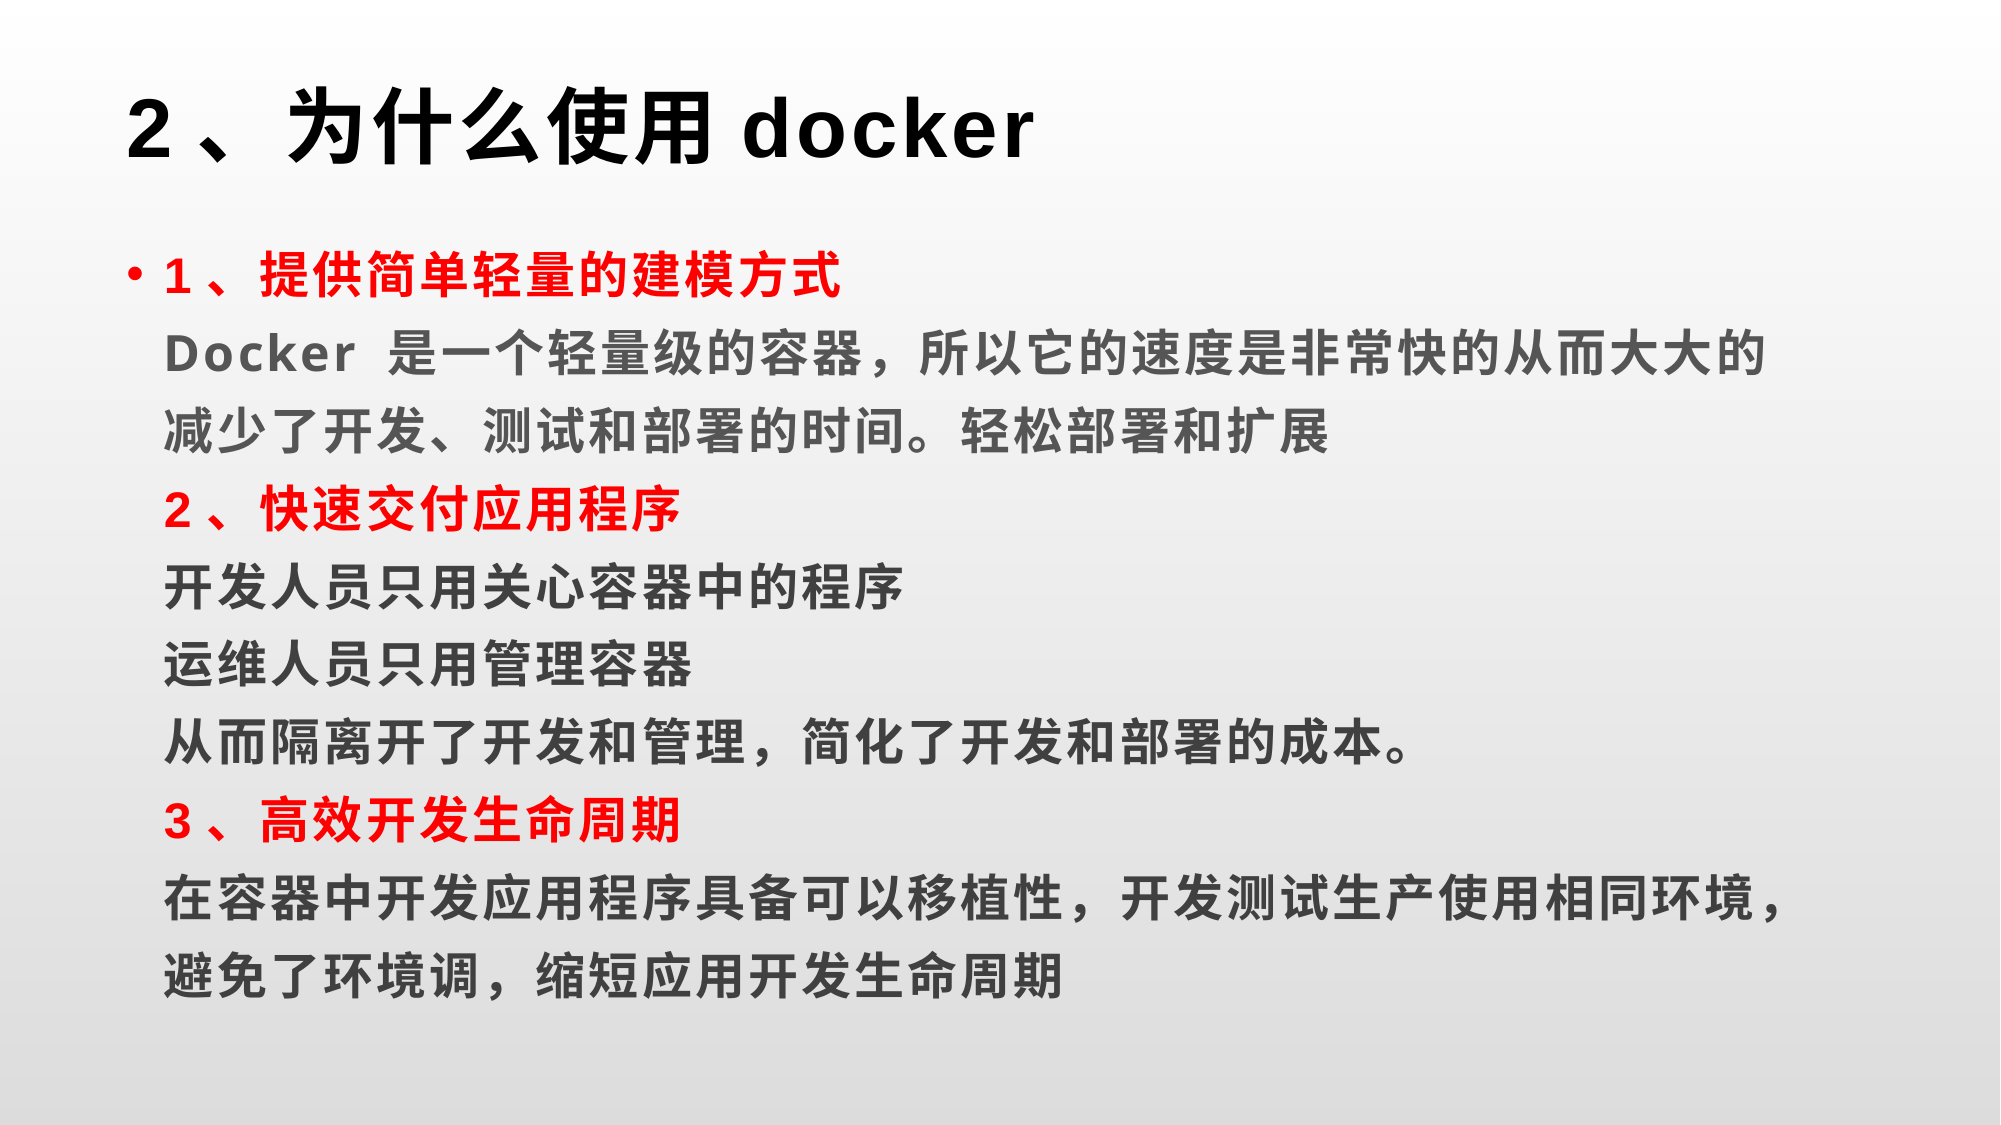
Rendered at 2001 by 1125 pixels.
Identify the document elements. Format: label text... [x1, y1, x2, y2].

list 1、提供简单轻量的建模方式 Docker 是一个轻量级的容器，所以它的速度是非常快的从而大大的减少了开发、测试和部署的时间。轻松部署和扩展 2、快速交付应用程序 开发人员只用关心容器中的程序 运维人员只用管理容器 从而隔离开了开发和管理，简化了开发和部署的成本。 3、高效开发生命周期 在容器中开发应用程序具备可以移植性，开发测试生产使用相同环境，避免了环境调，缩短应用开发生命周期 [109, 225, 1835, 991]
title 2、为什么使用docker [109, 70, 1891, 178]
